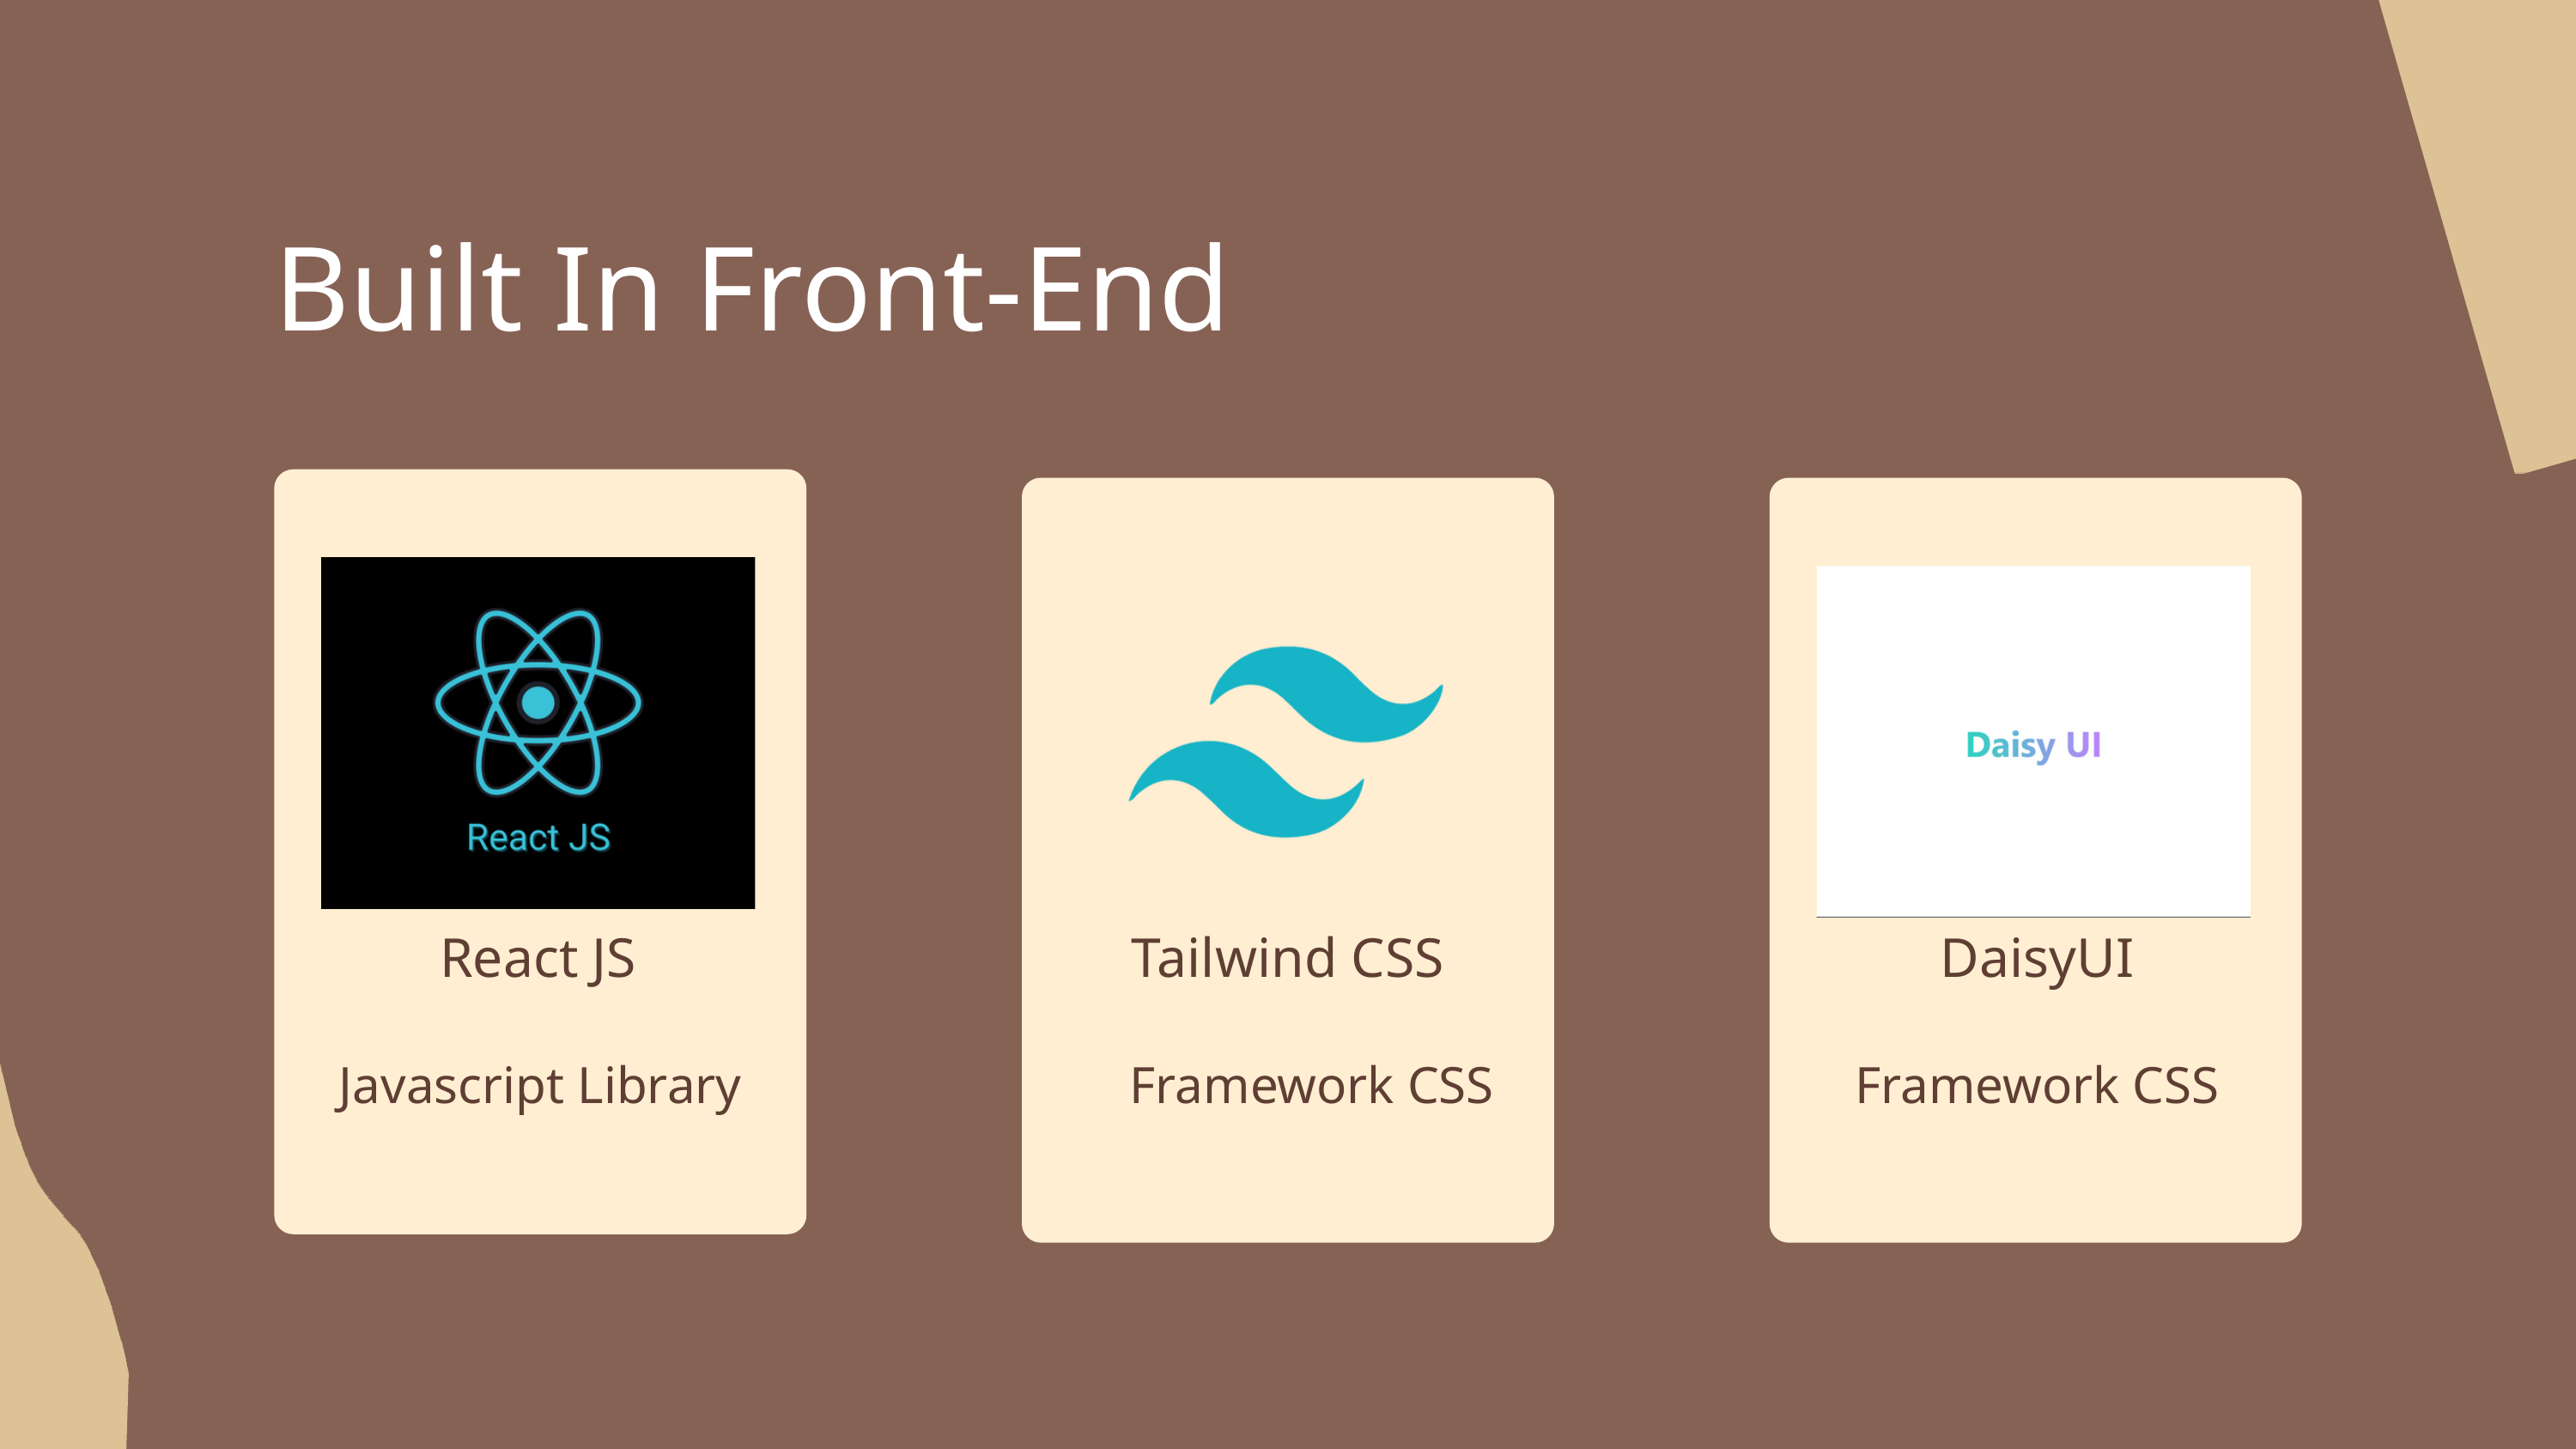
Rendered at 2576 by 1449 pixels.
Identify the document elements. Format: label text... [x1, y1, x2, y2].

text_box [1068, 566, 1504, 918]
text_box [0, 855, 145, 1449]
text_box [274, 469, 807, 1234]
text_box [1769, 477, 2302, 1243]
text_box Built In Front-End [274, 191, 1376, 355]
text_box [1021, 477, 1555, 1243]
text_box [320, 557, 756, 909]
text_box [1816, 566, 2251, 918]
text_box [2379, 0, 2576, 476]
